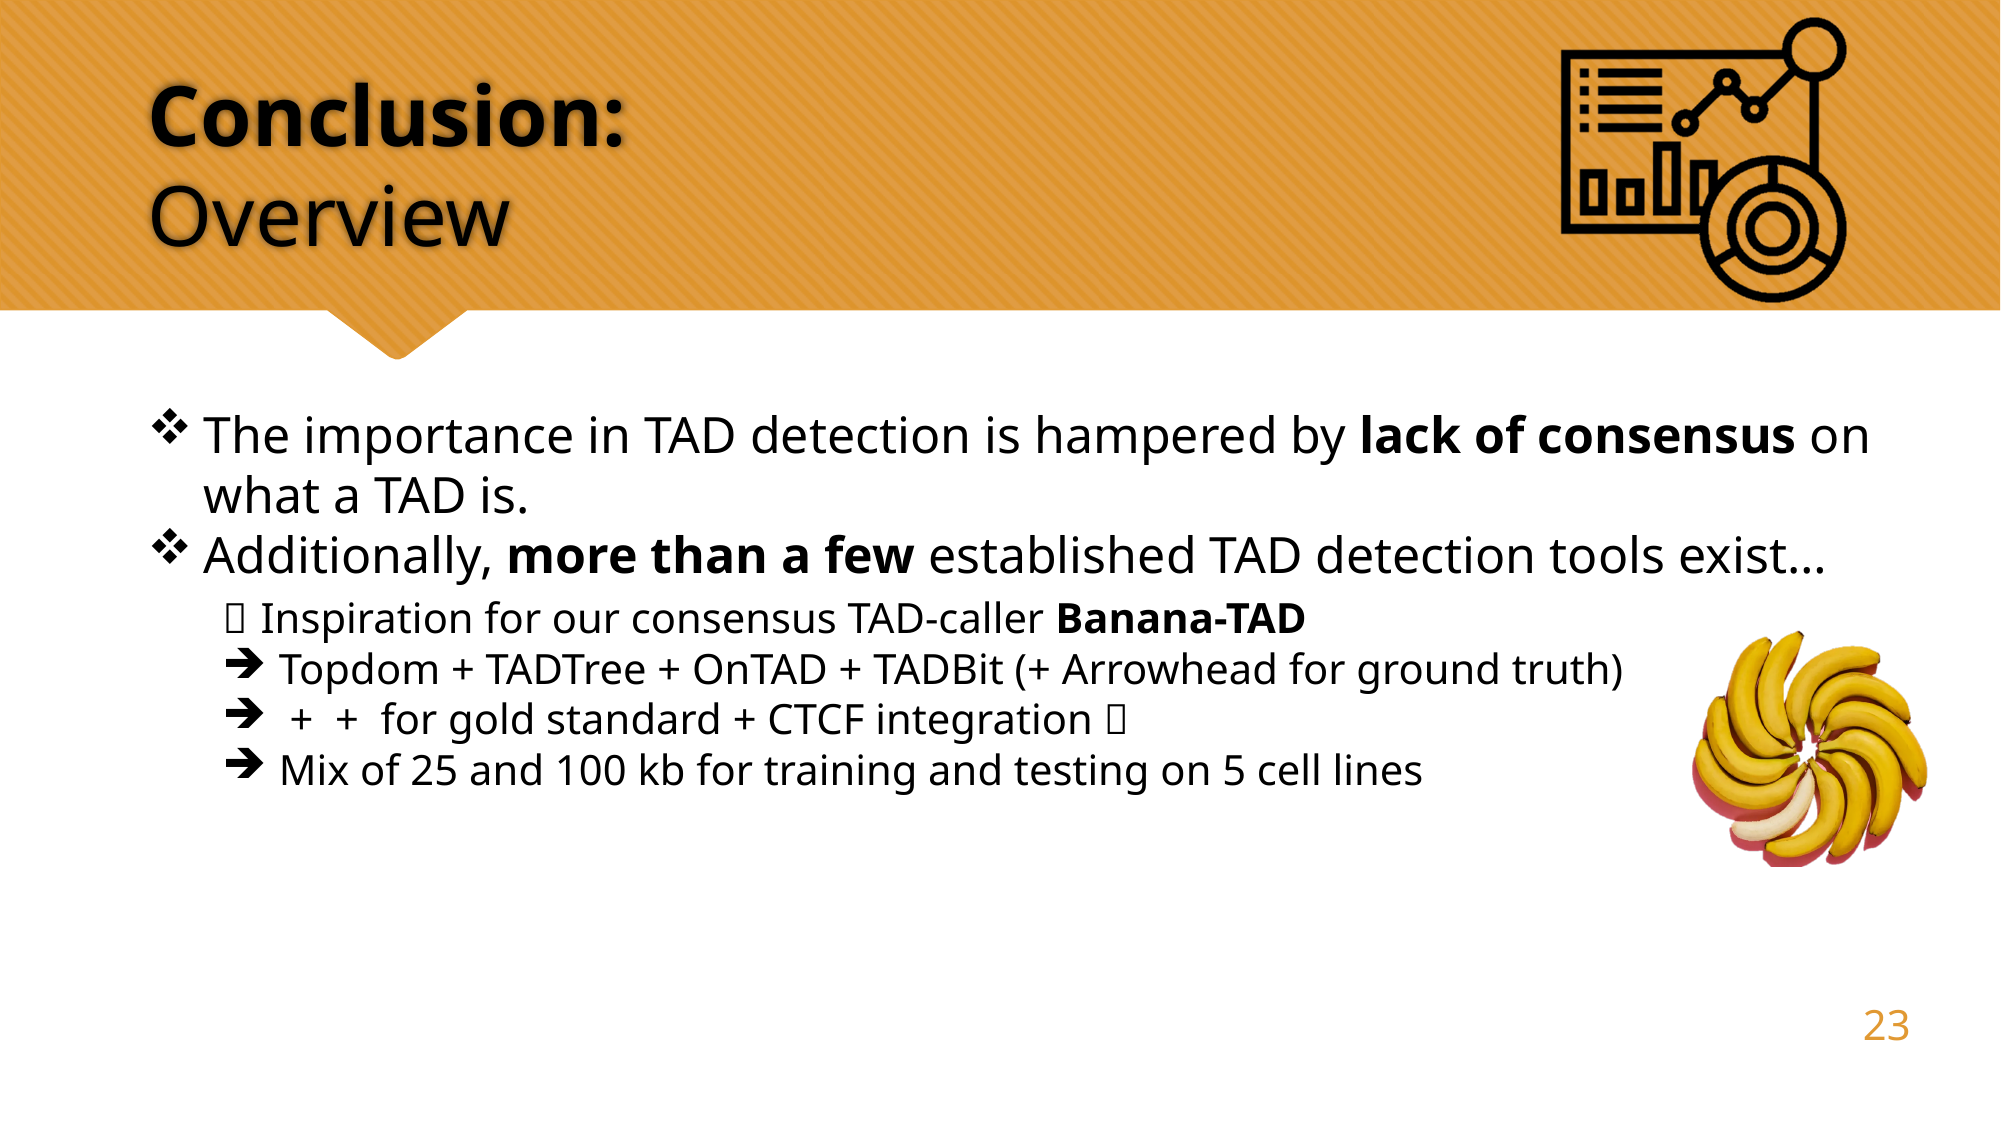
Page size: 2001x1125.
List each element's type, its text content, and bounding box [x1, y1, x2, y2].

title Conclusion: Overview [132, 17, 1547, 271]
slide_number 23 [1751, 970, 1926, 1051]
picture [1591, 622, 2000, 867]
picture [1547, 8, 1866, 310]
